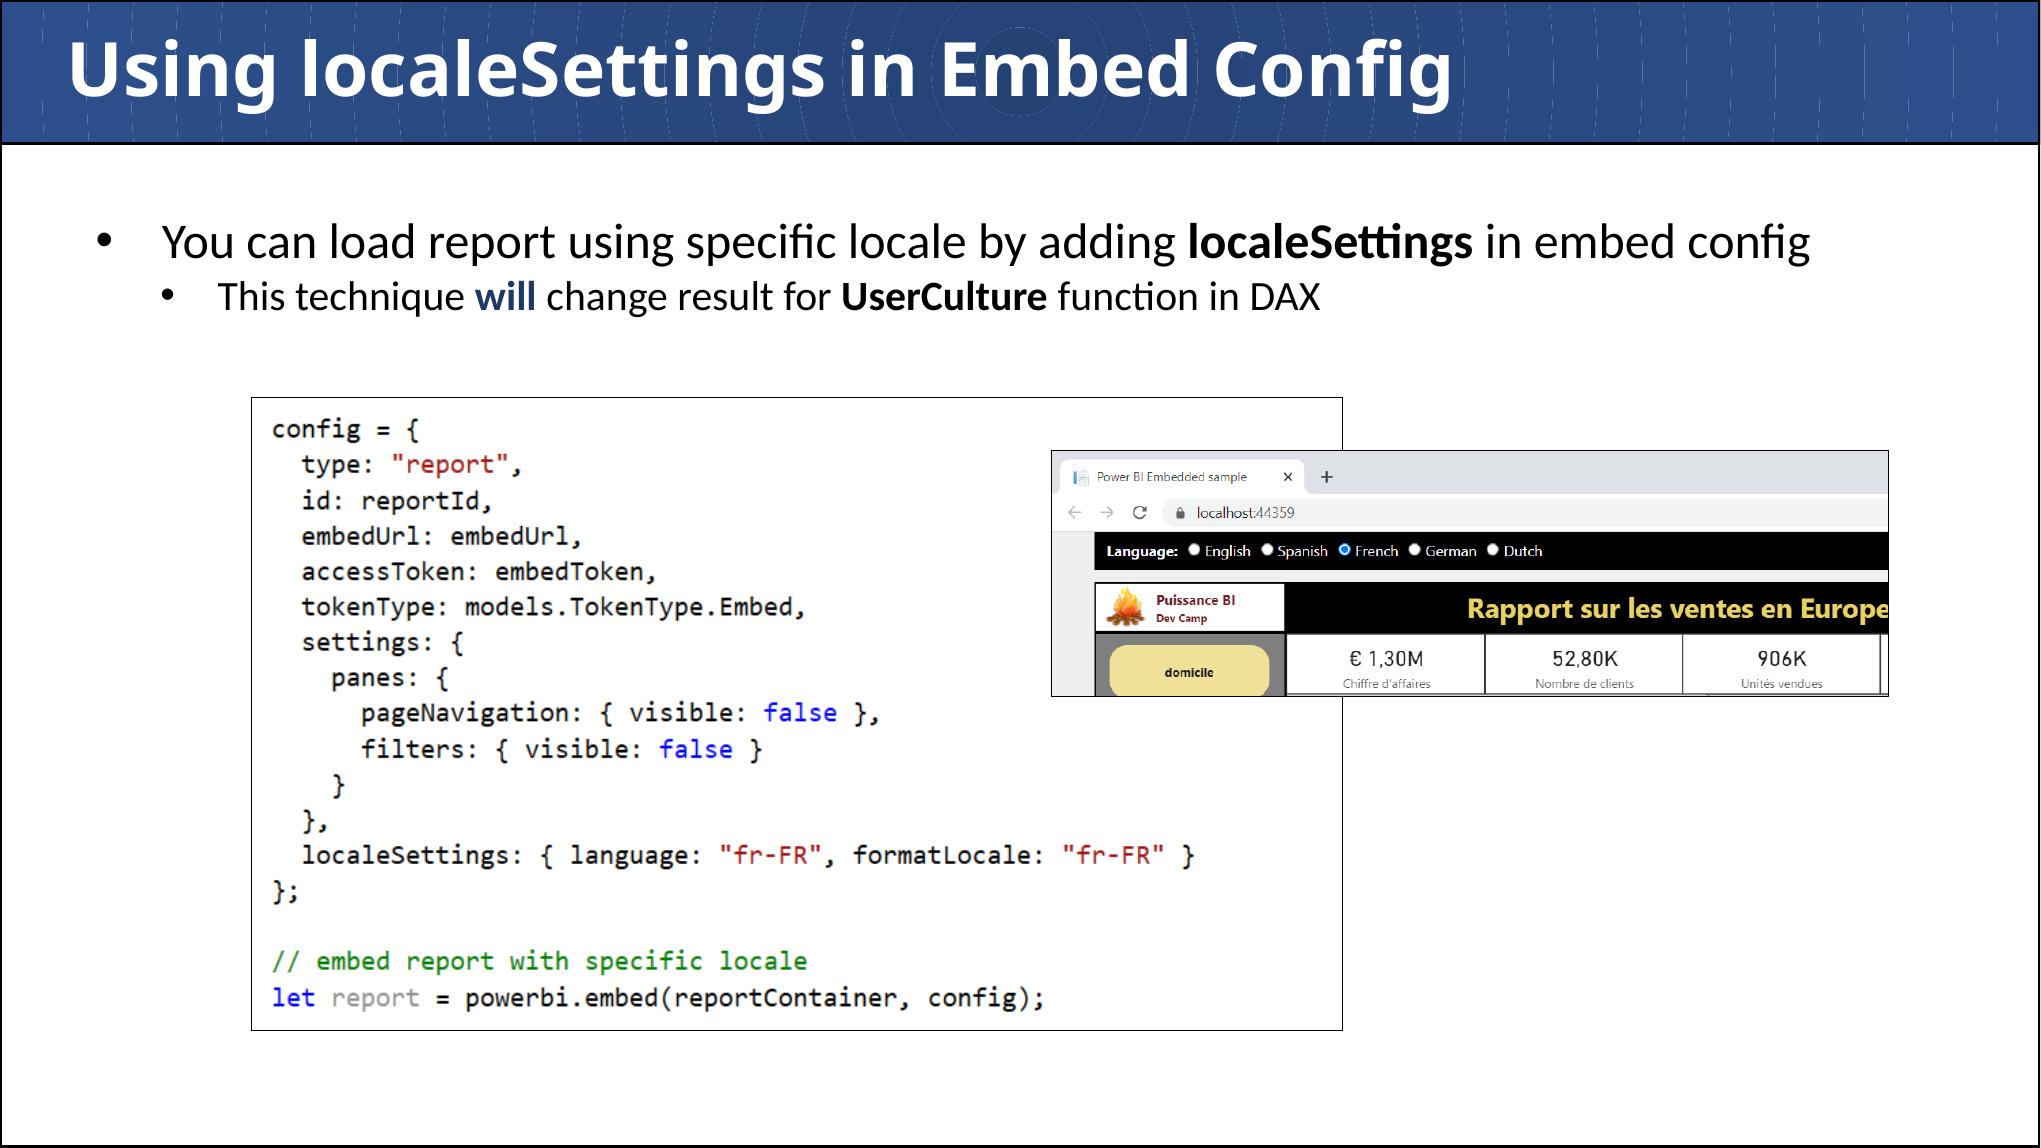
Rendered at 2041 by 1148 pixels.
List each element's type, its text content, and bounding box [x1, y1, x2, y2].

title Using localeSettings in Embed Config [51, 31, 1988, 113]
picture [251, 397, 1889, 1031]
list You can load report using specific locale by adding localeSettings in embed config This technique will change result for UserCulture function in DAX [80, 201, 1988, 439]
